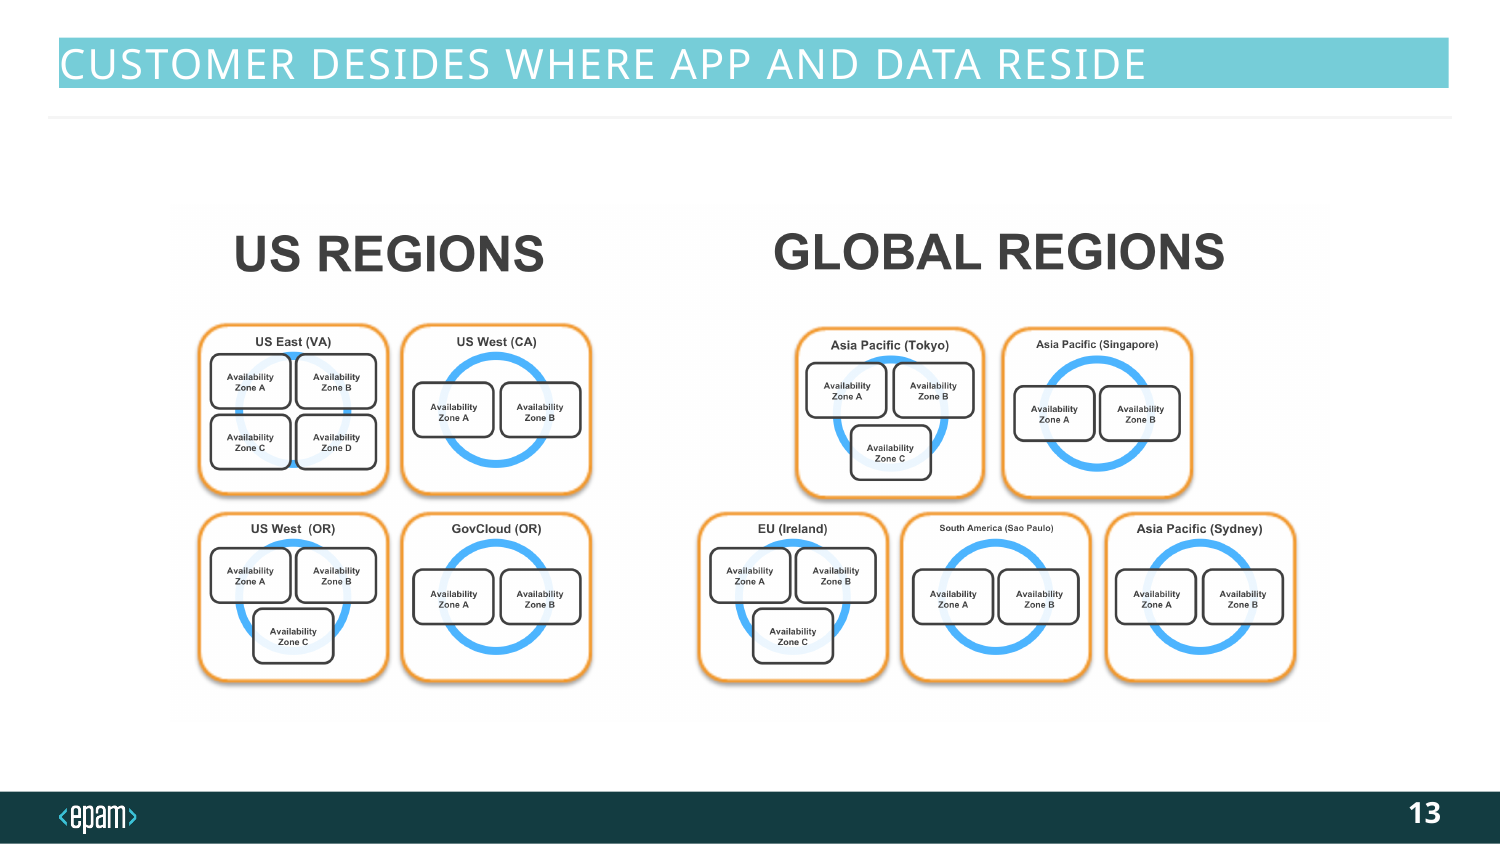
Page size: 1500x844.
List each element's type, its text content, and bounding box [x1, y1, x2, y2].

slide_number 13 [1216, 791, 1442, 844]
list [170, 204, 1331, 722]
text_box CUSTOMER DESIDES WHERE APP AND DATA RESIDE [59, 37, 1449, 88]
